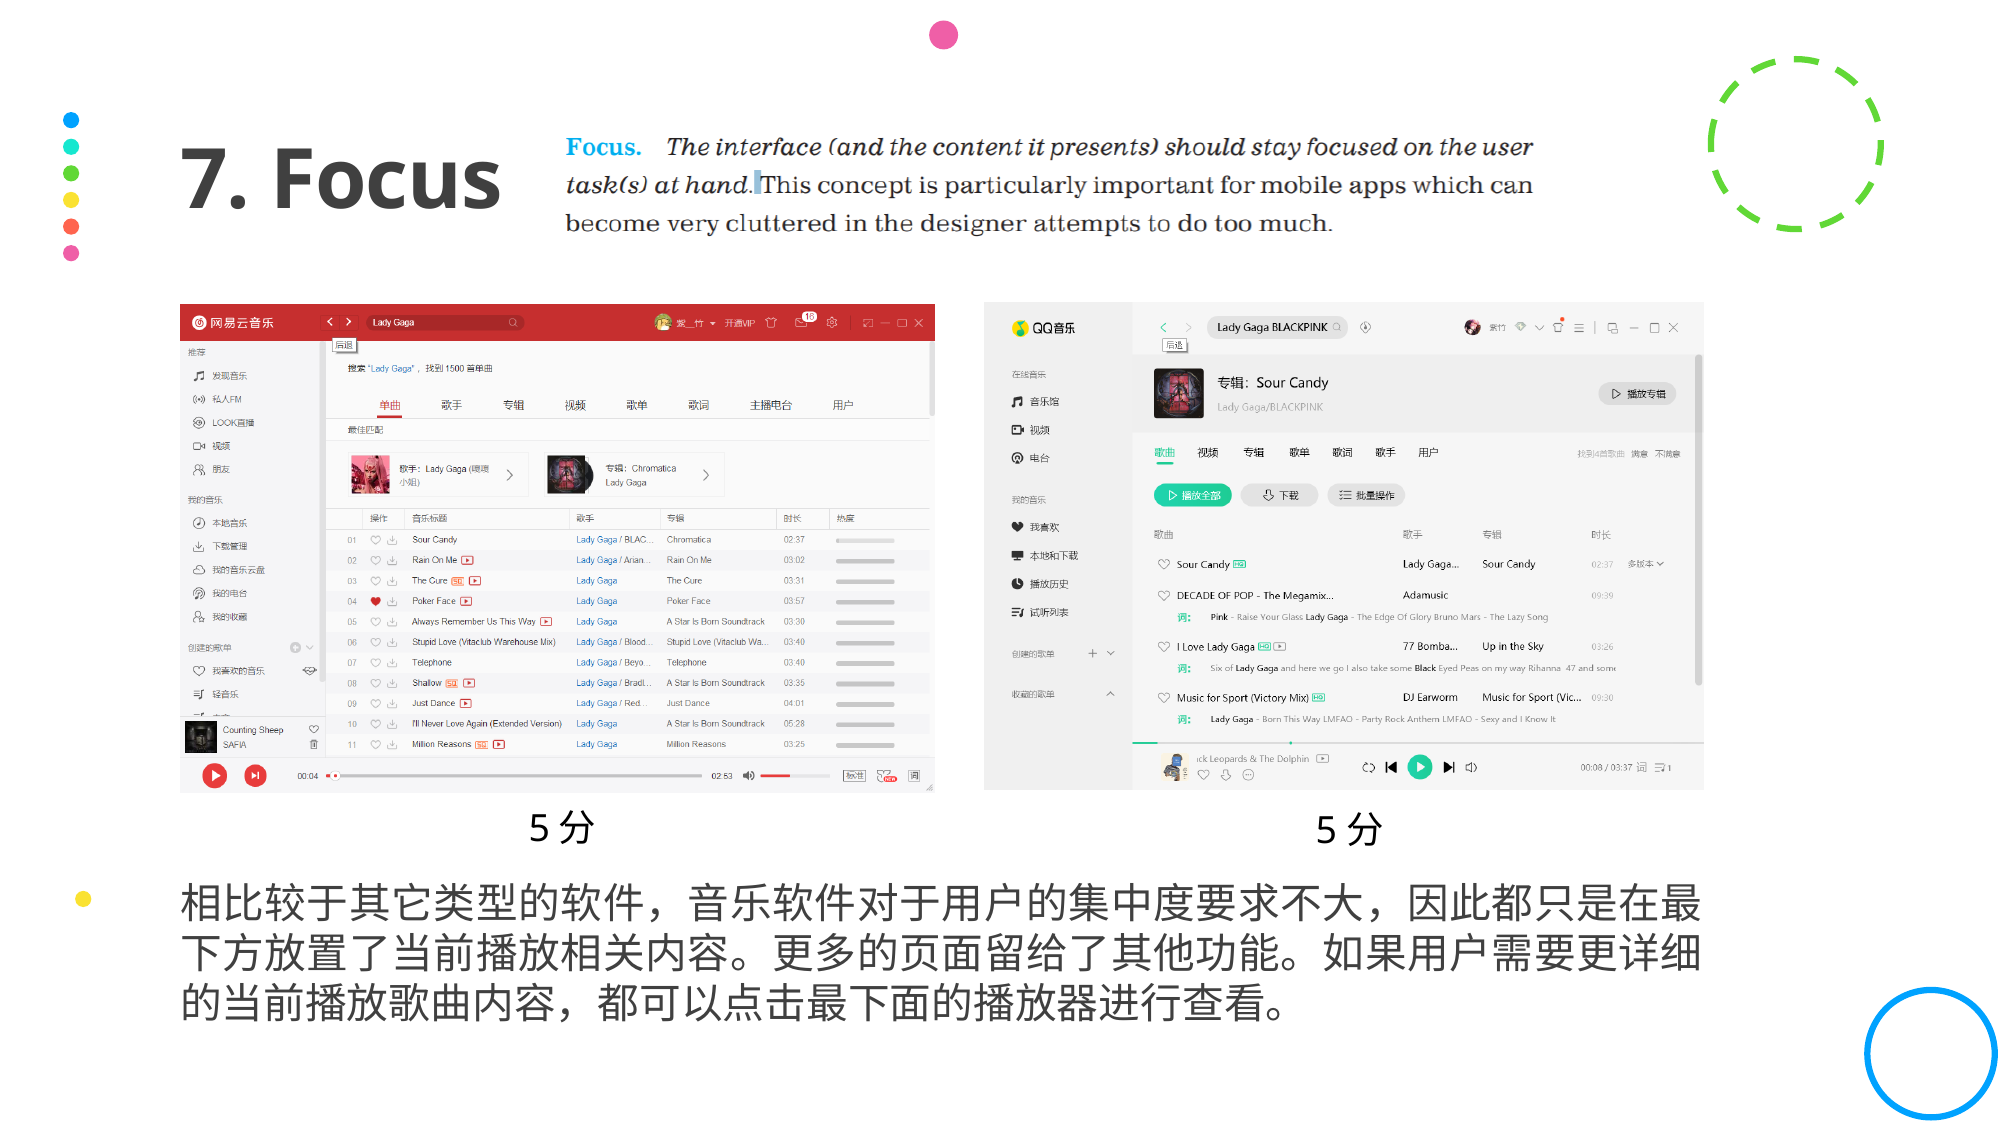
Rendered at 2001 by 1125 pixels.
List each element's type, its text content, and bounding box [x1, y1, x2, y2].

text_box 5分 [513, 796, 968, 857]
text_box 5分 [1300, 798, 1755, 859]
picture [179, 304, 936, 793]
picture [984, 302, 1704, 790]
list 相比较于其它类型的软件，音乐软件对于用户的集中度要求不大，因此都只是在最下方放置了当前播放相关内容。更多的页面留给了其他功能。如果用户需要更详细的当前播放歌曲内容，都可以点击最下面的播放器进行查看。 [180, 869, 1704, 1094]
title 7. Focus [180, 69, 1830, 294]
picture [556, 132, 1541, 241]
